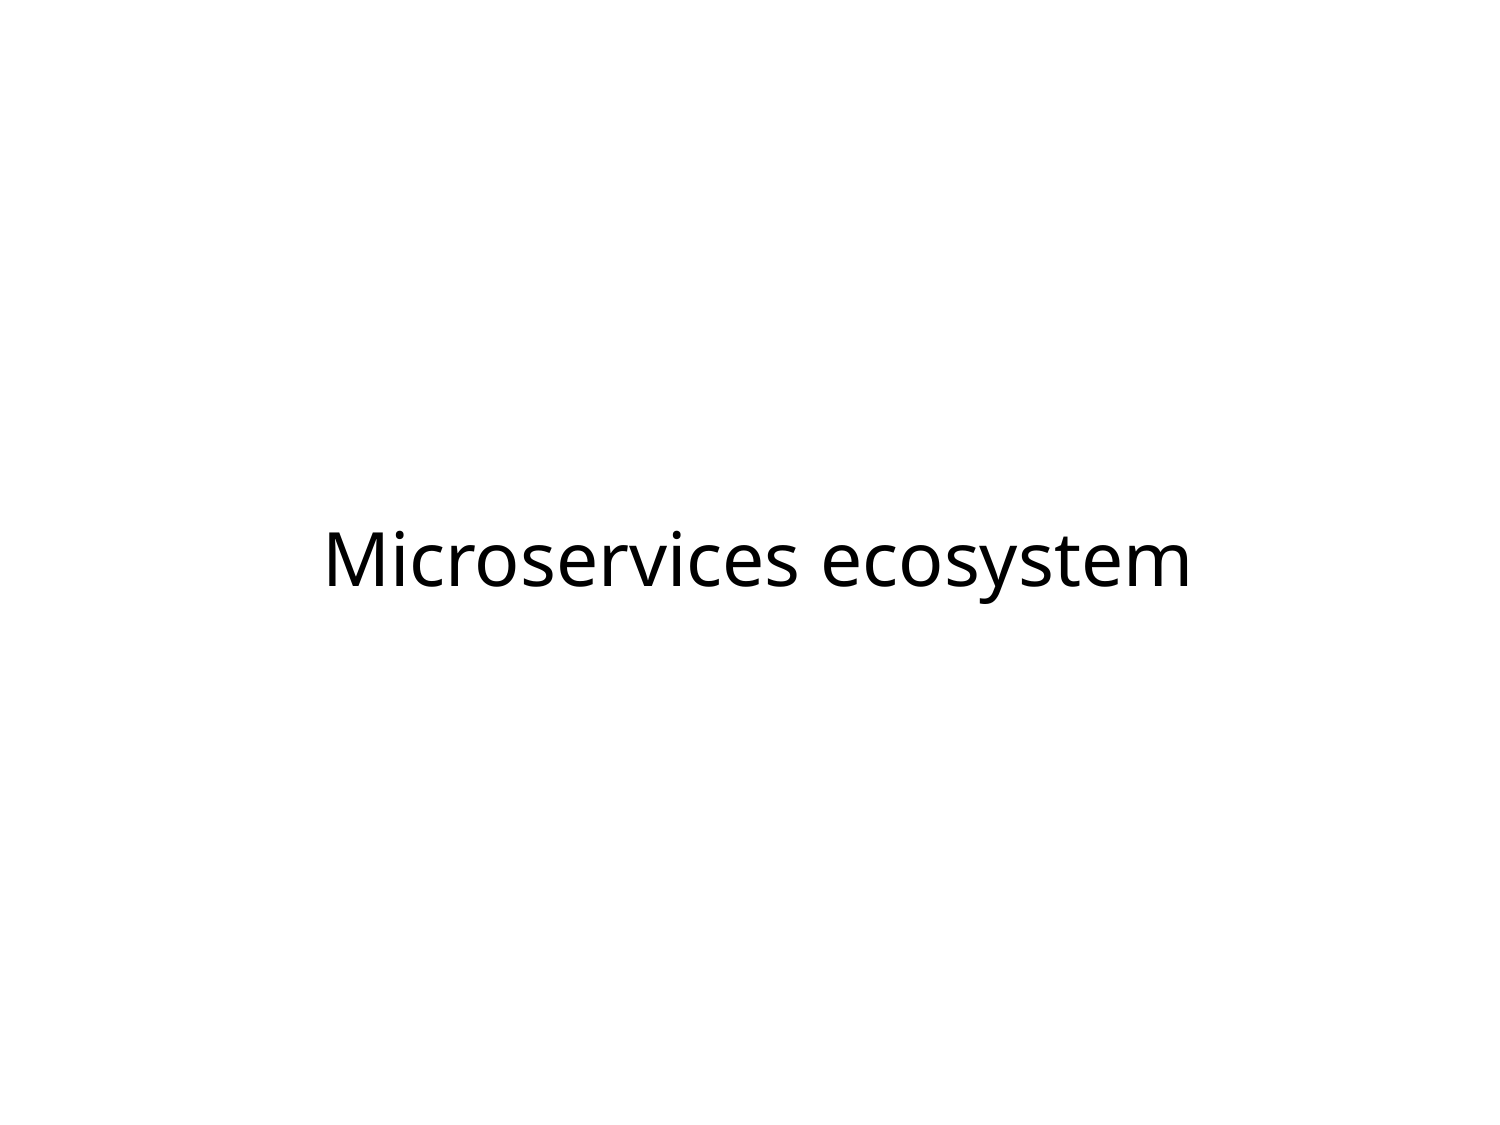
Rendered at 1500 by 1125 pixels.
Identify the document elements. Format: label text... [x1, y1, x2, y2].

text_box Microservices ecosystem [307, 503, 1209, 609]
